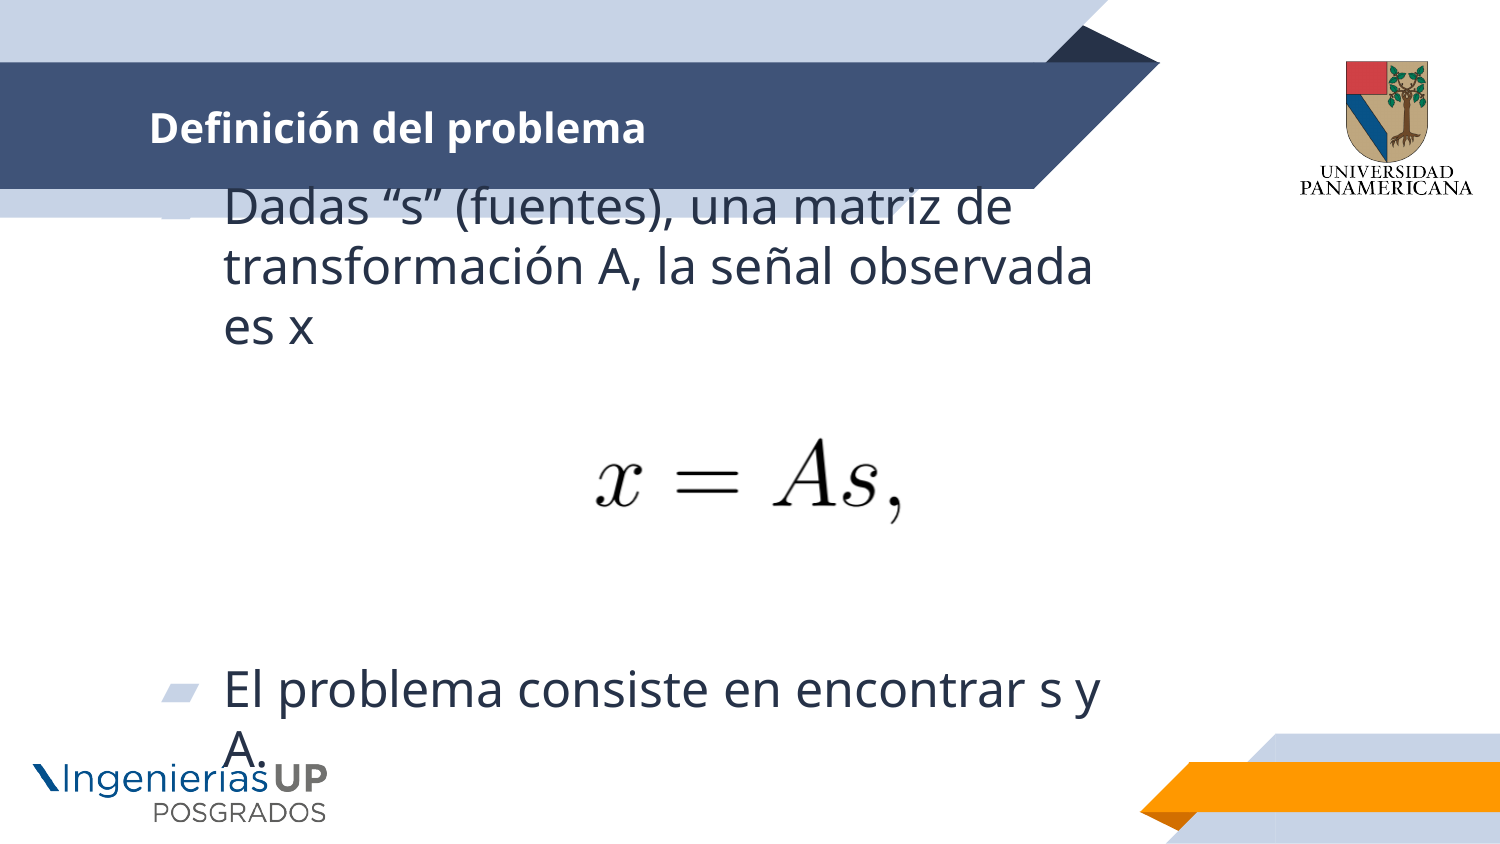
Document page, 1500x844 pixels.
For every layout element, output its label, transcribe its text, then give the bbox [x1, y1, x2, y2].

title Definición del problema [133, 64, 1035, 190]
picture [1286, 44, 1490, 210]
picture [578, 412, 934, 563]
picture [15, 737, 344, 844]
list Dadas “s” (fuentes), una matriz de transformación A, la señal observada es x El problema consiste en encontrar s y A. [133, 217, 1140, 734]
